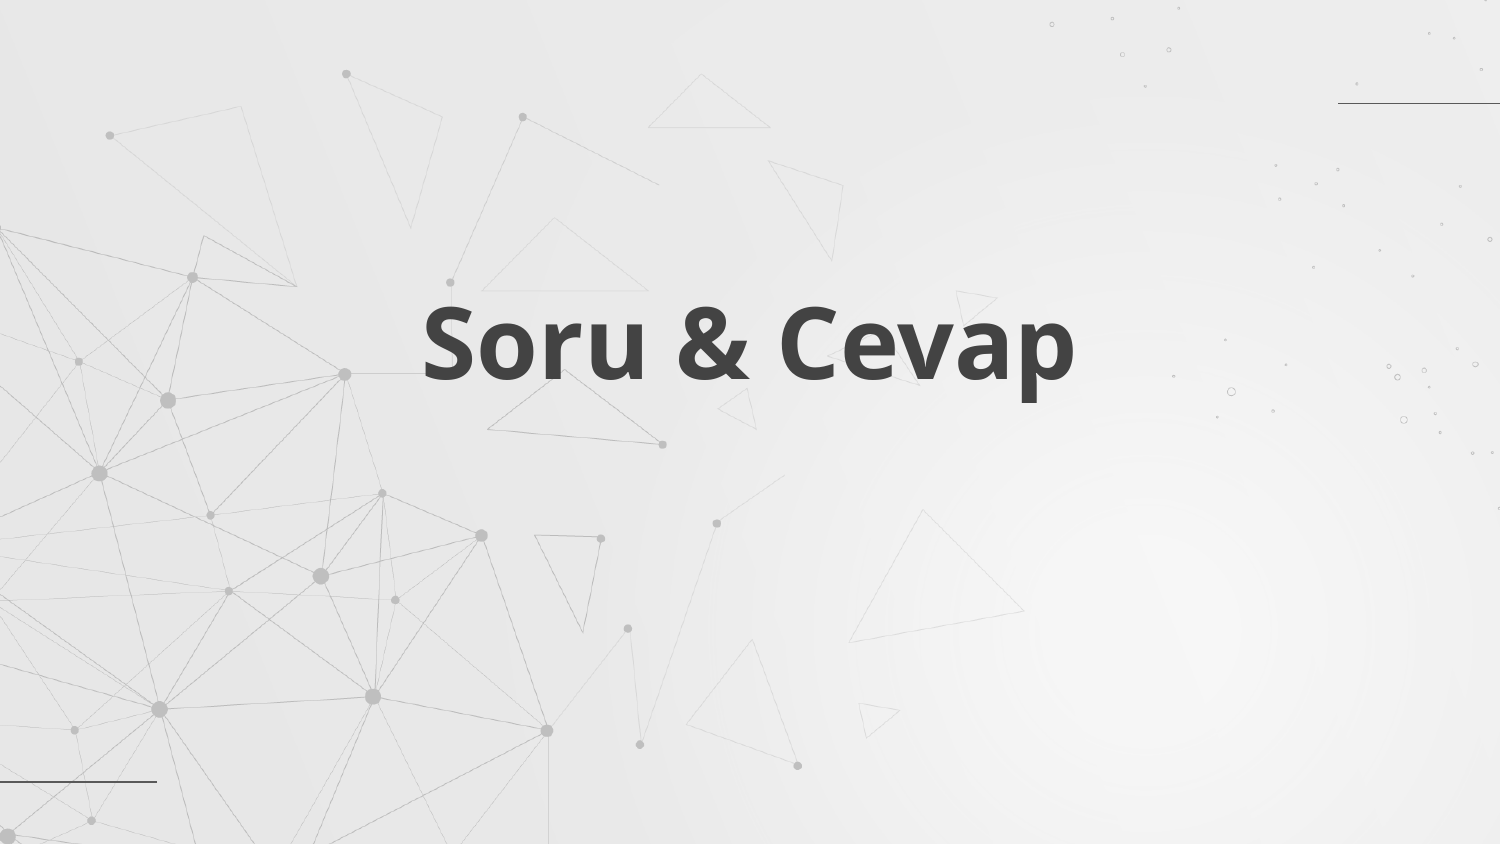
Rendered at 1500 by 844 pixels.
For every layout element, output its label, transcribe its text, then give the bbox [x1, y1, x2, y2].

title Soru & Cevap [323, 190, 1177, 415]
